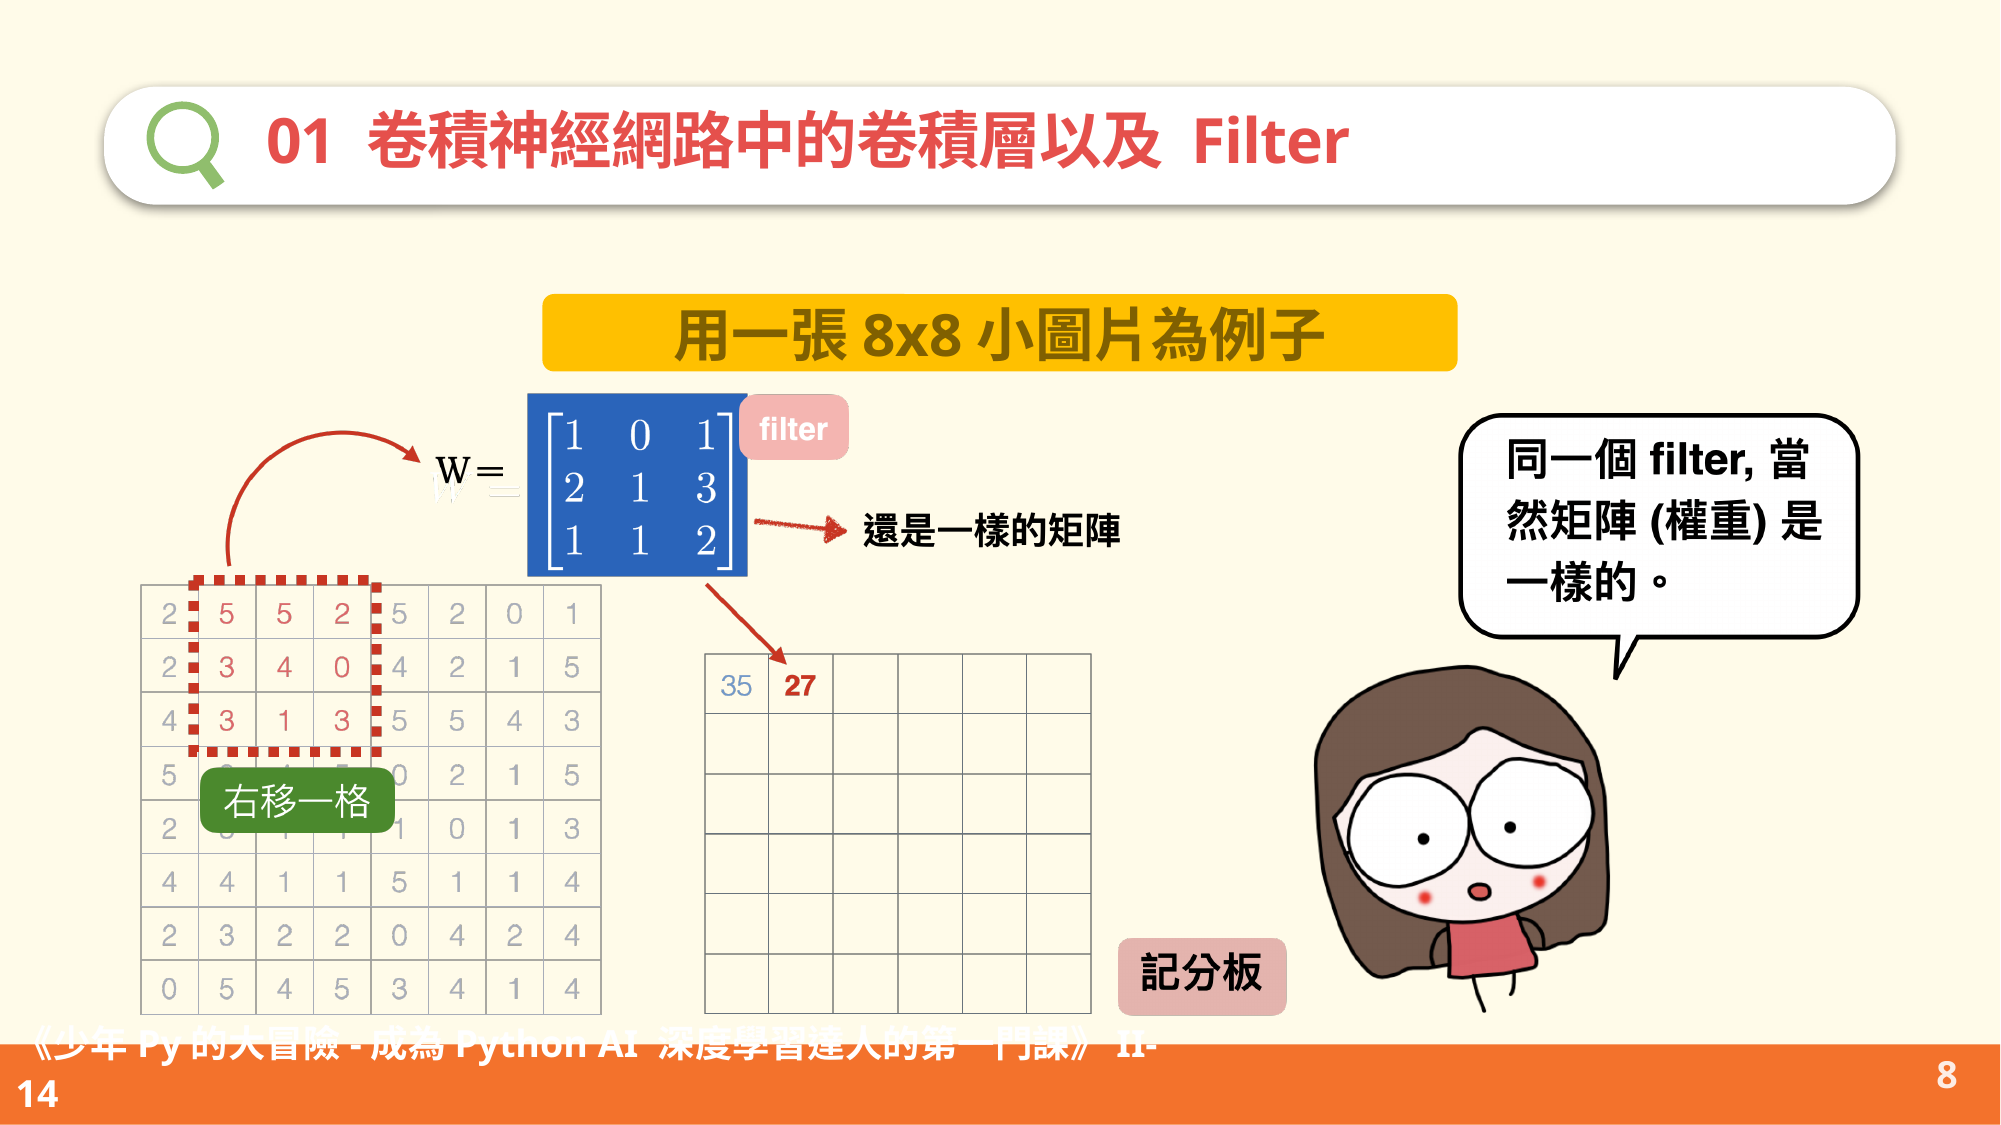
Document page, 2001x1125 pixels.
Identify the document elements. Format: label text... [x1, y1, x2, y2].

text_box 用一張8x8小圖片為例子 [542, 293, 1458, 372]
slide_number 8 [1912, 1047, 1982, 1111]
picture [1309, 412, 1861, 1018]
picture [139, 391, 1287, 1017]
list 01 卷積神經網路中的卷積層以及 Filter [257, 106, 1838, 185]
